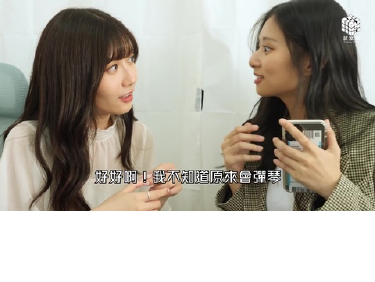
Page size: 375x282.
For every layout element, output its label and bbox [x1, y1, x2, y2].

picture [0, 0, 375, 212]
